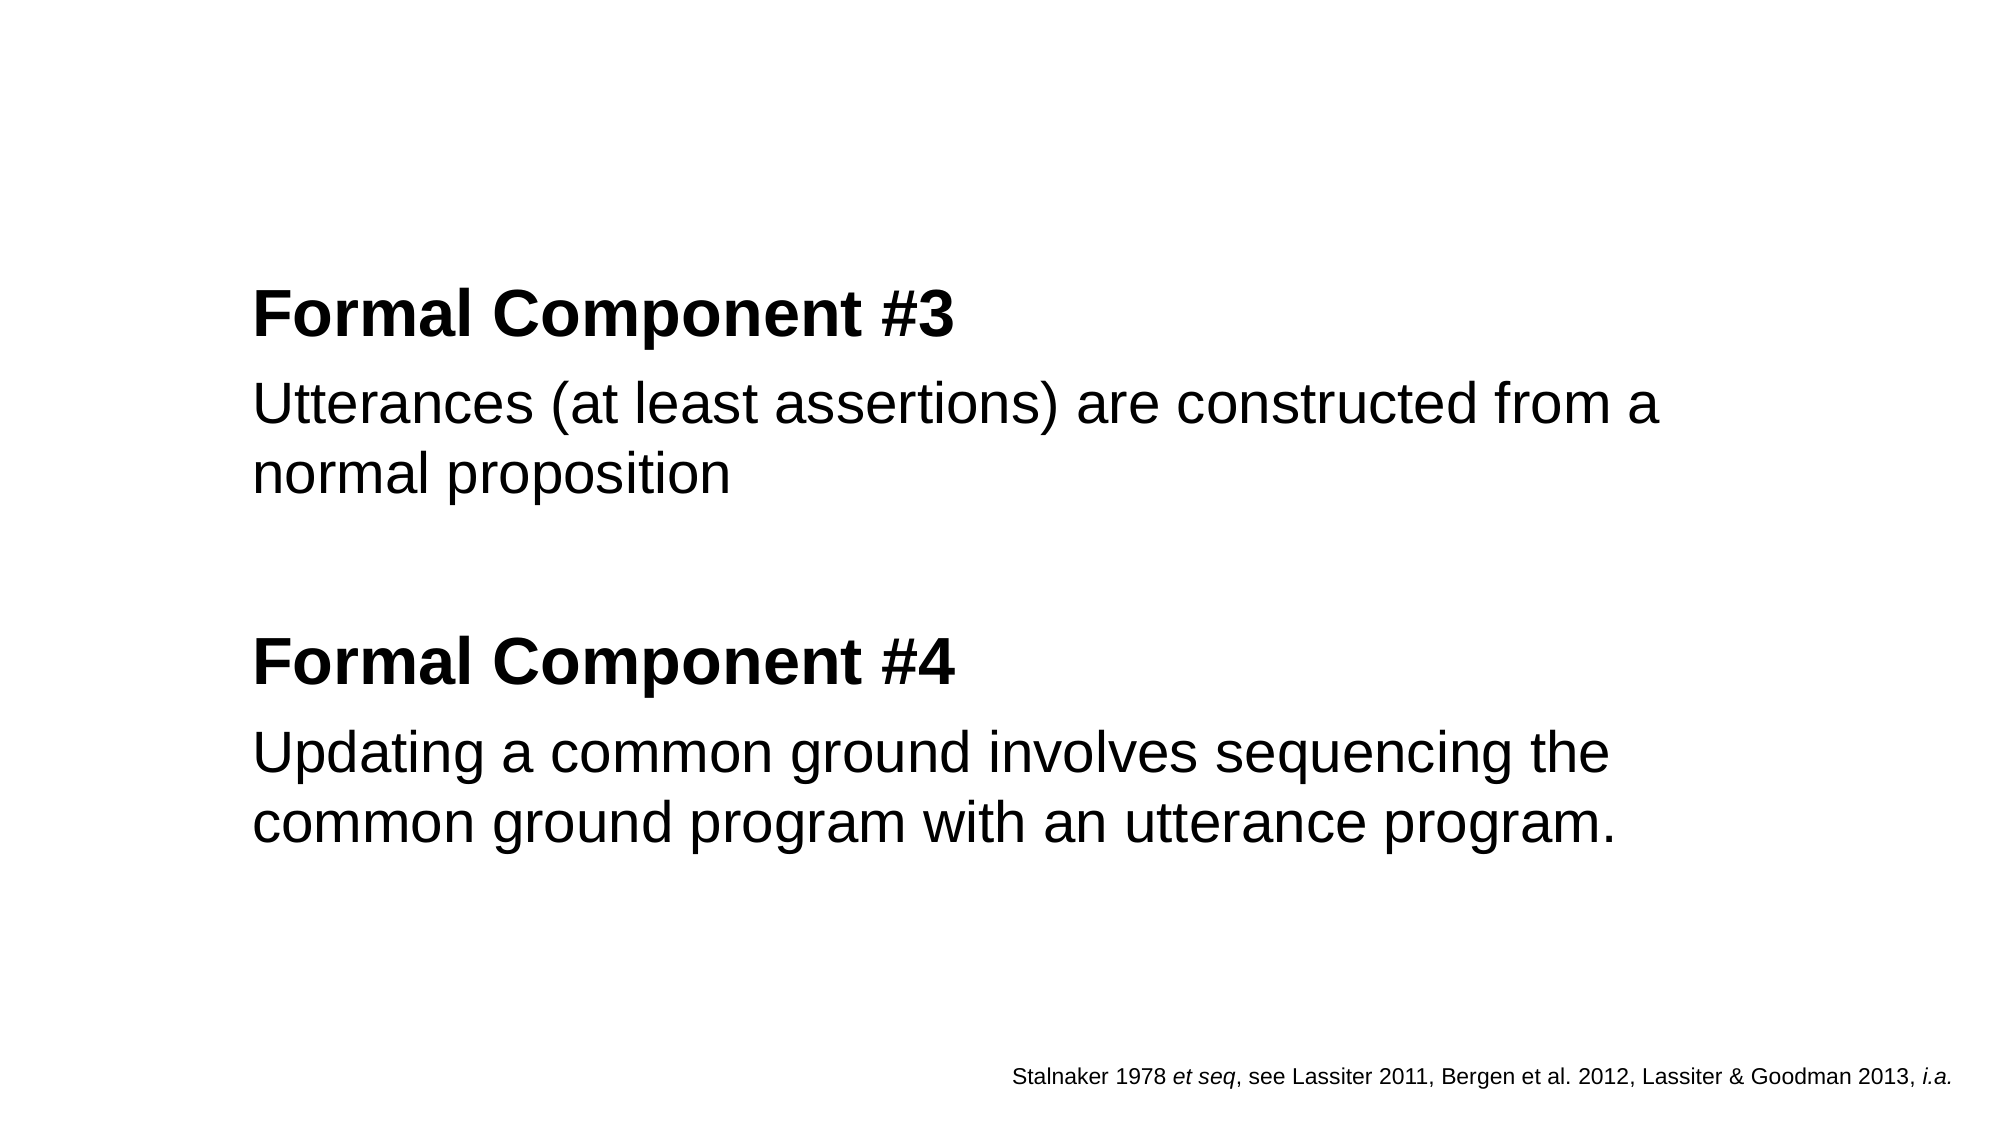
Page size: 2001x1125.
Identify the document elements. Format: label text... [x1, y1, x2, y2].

text_box Stalnaker 1978 et seq, see Lassiter 2011, Bergen et al. 2012, Lassiter & Goodman 2013, i.a. [963, 1054, 1969, 1097]
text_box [237, 610, 1763, 863]
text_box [237, 262, 1763, 515]
